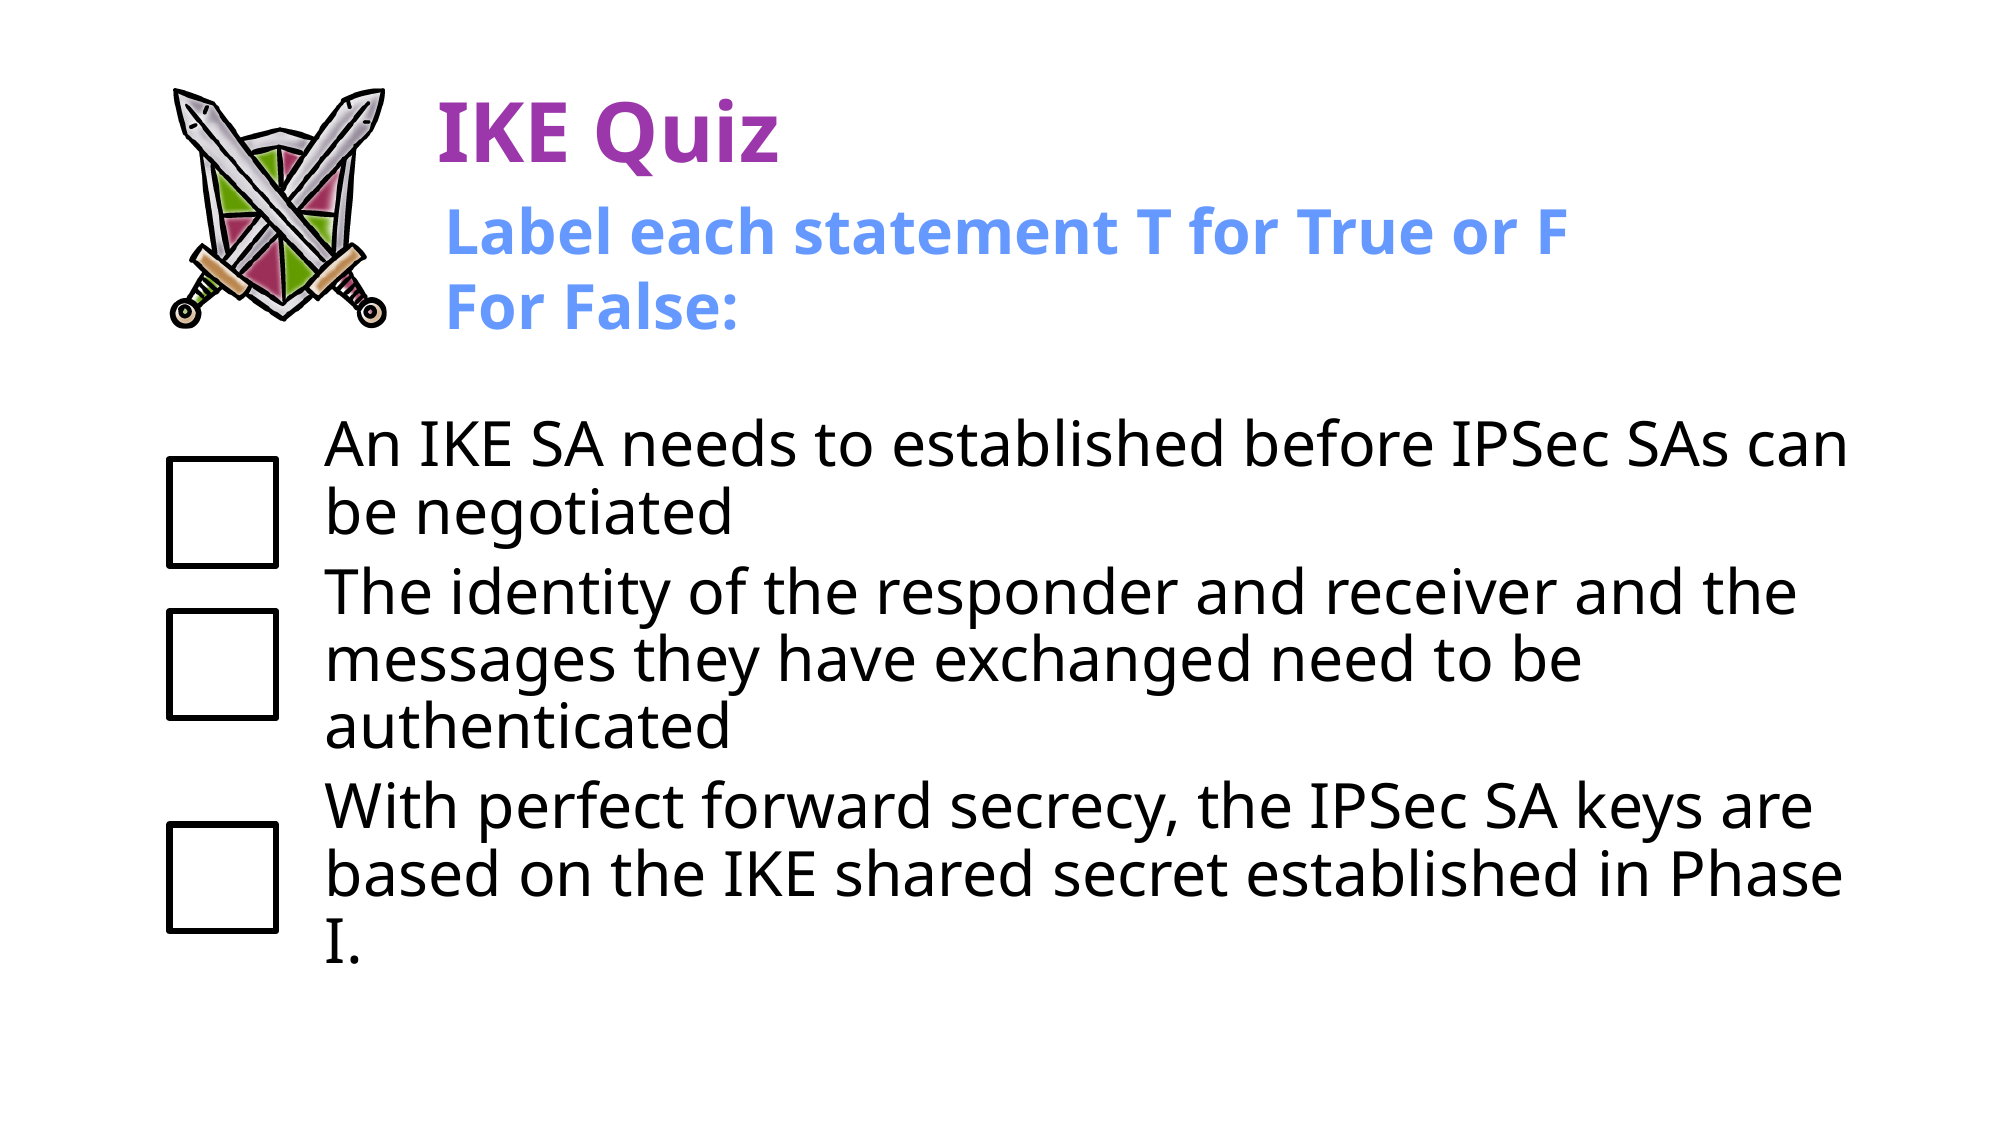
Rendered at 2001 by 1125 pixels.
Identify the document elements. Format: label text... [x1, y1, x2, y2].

text_box [169, 611, 277, 719]
title IKE Quiz [417, 56, 1806, 201]
picture [169, 88, 387, 329]
text_box [169, 459, 277, 566]
text_box Label each statement T for True or F For False: [429, 204, 1681, 331]
text_box An IKE SA needs to established before IPSec SAs can be negotiated The identity of the responder and receiver and the messages they have exchanged need to be authenticated With perfect forward secrecy, the IPSec SA keys are based on the IKE shared secret established in Phase I. [309, 567, 1873, 898]
text_box [169, 824, 277, 932]
